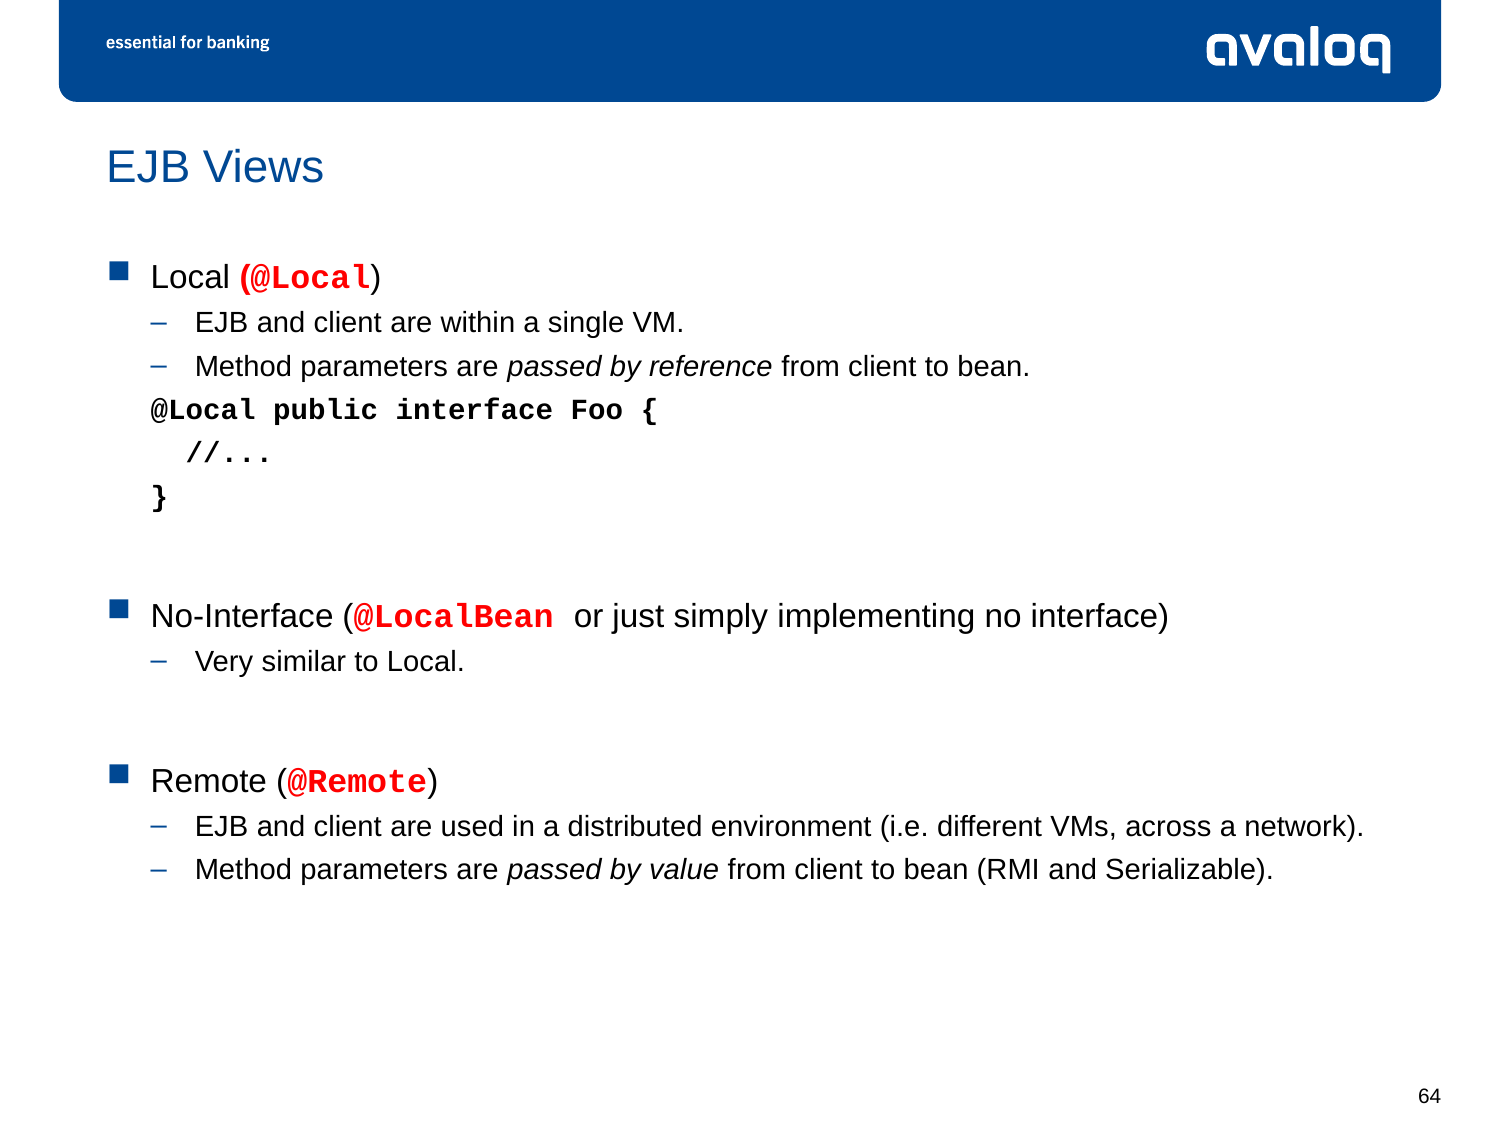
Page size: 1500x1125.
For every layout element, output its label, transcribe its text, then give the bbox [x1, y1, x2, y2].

title EJB Views [105, 142, 1394, 215]
slide_number 64 [1200, 1082, 1442, 1112]
list Local (@Local) EJB and client are within a single VM. Method parameters are passed by reference from client to bean. @Local public interface Foo { //... } No-Interface (@LocalBean or just simply implementing no interface) Very similar to Local. Remote (@Remote) EJB and client are used in a distributed environment (i.e. different VMs, across a network). Method parameters are passed by value from client to bean (RMI and Serializable). [105, 255, 1394, 1042]
